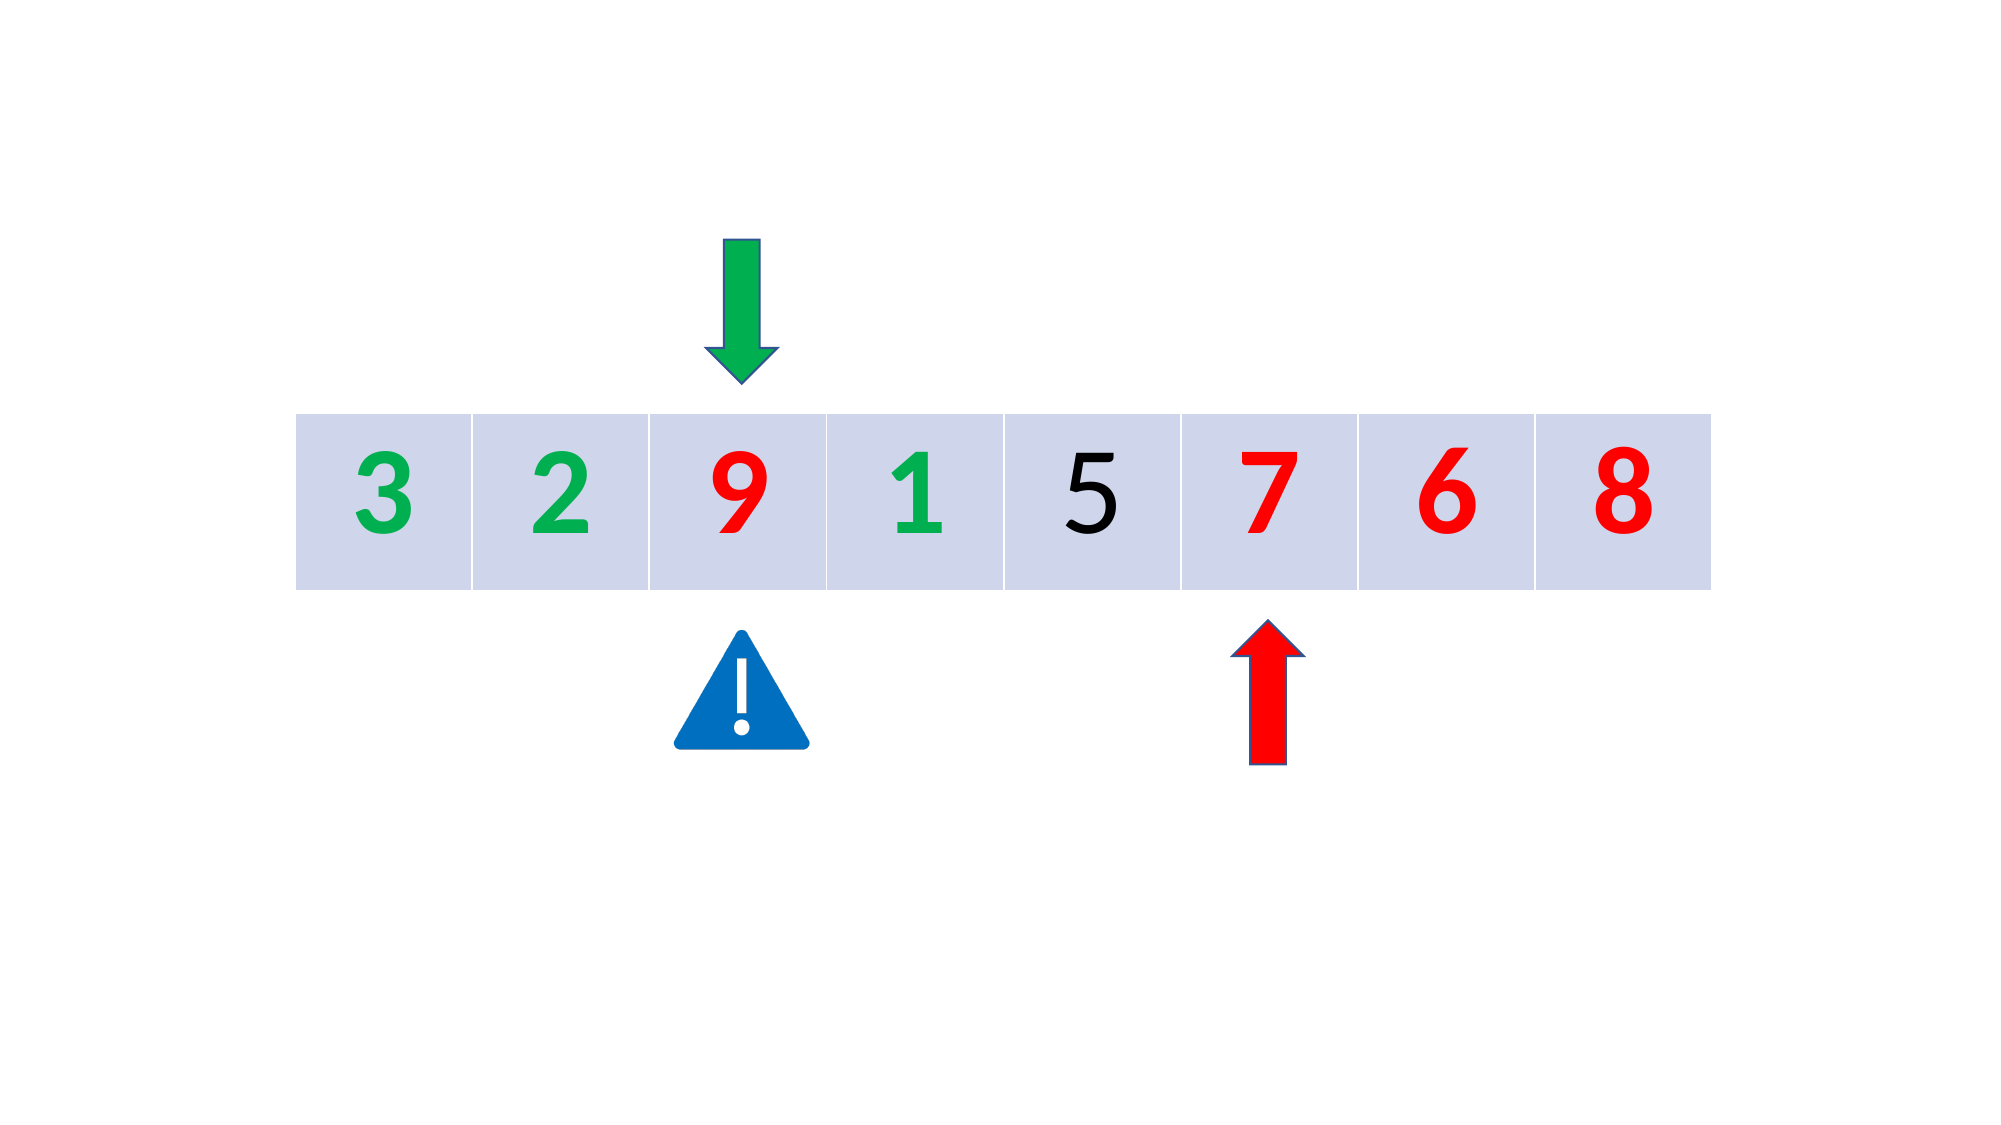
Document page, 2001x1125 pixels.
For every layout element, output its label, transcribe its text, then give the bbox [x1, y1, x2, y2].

table_header 7 [1182, 414, 1357, 590]
table_header 8 [1536, 414, 1711, 590]
table_header 3 [296, 414, 471, 590]
table_header 5 [1005, 414, 1180, 590]
picture [666, 614, 817, 765]
table_header 6 [1359, 414, 1534, 590]
table_header 2 [473, 414, 648, 590]
table_header 9 [650, 414, 826, 590]
text_box [703, 238, 780, 386]
table_header 1 [827, 414, 1003, 590]
text_box [1229, 618, 1307, 766]
